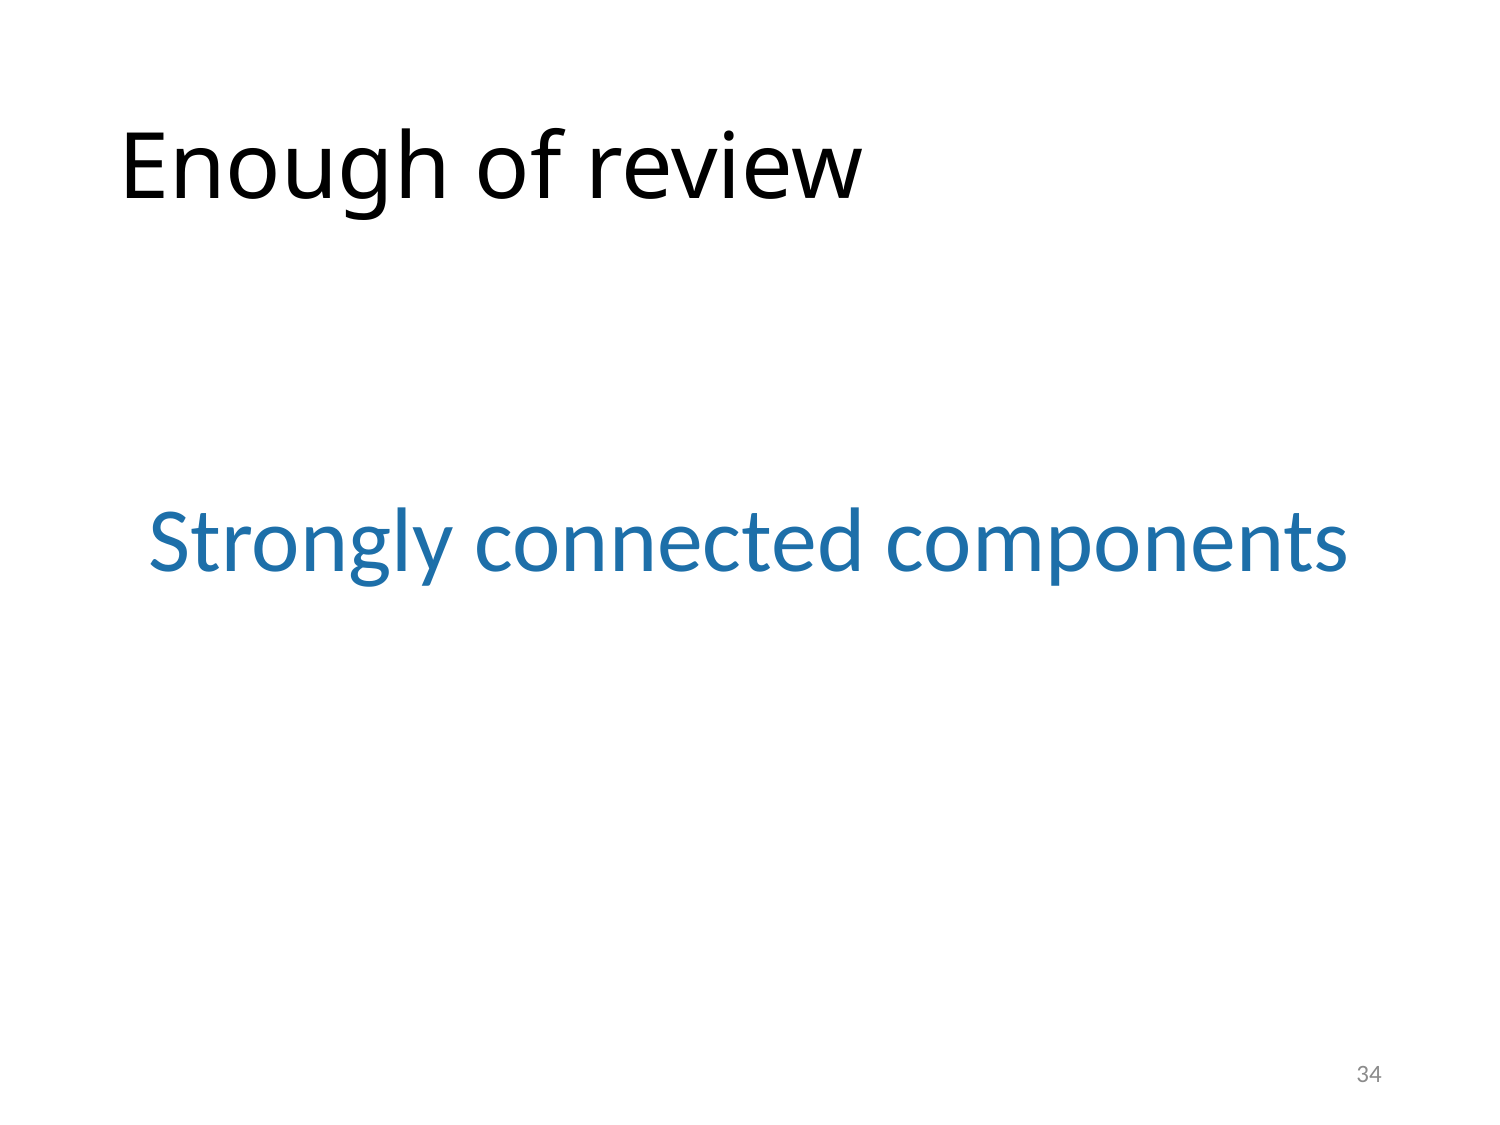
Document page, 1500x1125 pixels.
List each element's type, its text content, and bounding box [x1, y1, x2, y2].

text_box Strongly connected components [103, 432, 1397, 651]
title Enough of review [103, 59, 1397, 278]
slide_number 34 [1059, 1042, 1397, 1103]
